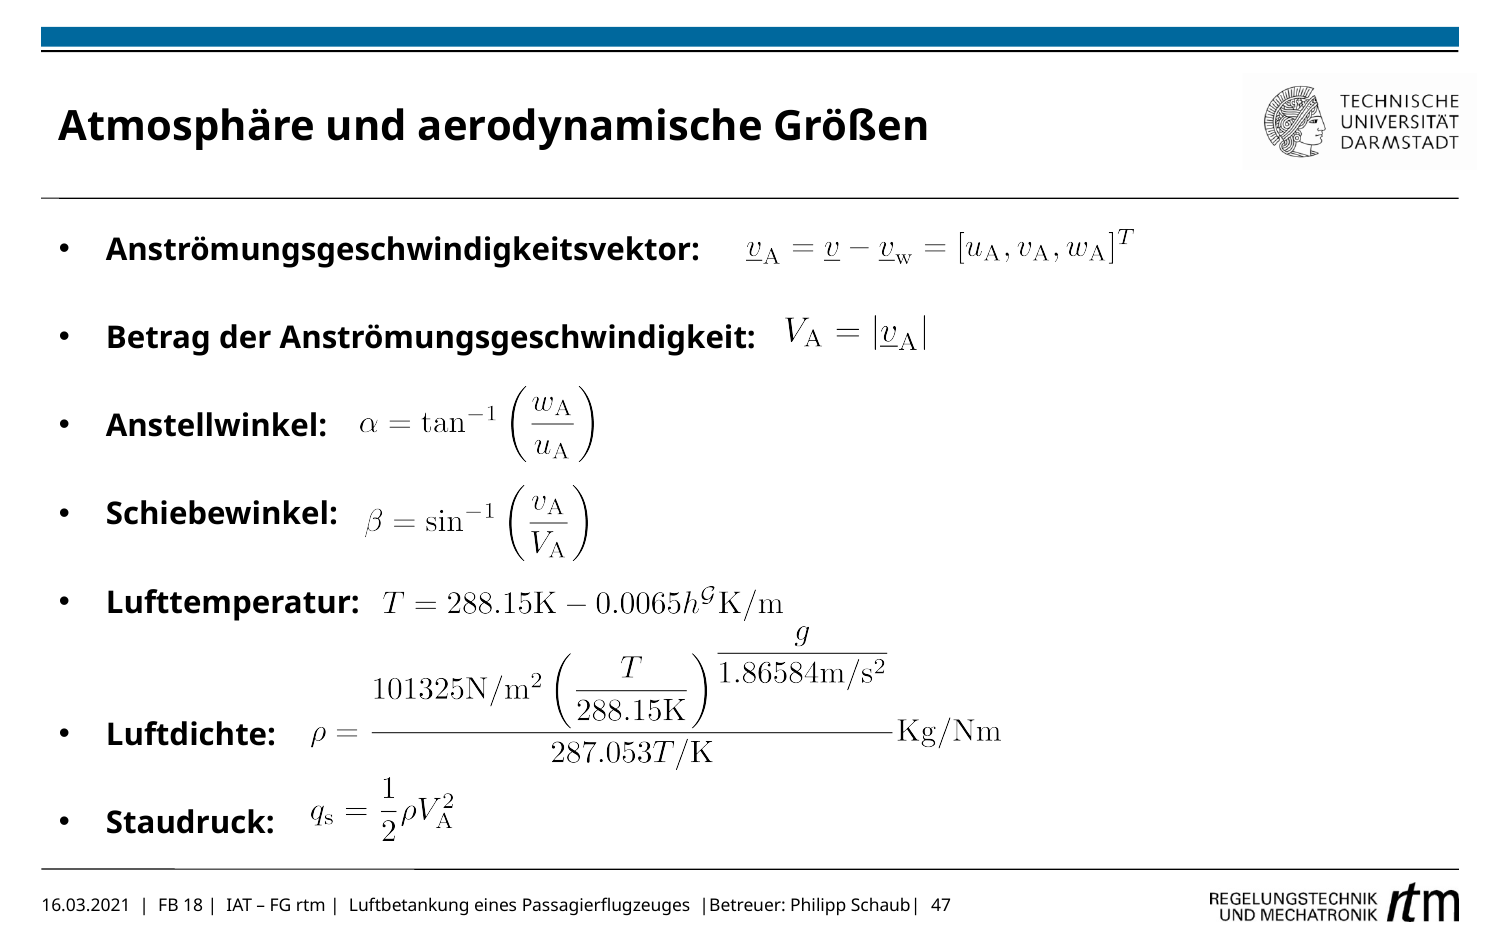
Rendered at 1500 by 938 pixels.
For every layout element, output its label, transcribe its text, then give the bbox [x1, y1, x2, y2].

list Anströmungsgeschwindigkeitsvektor: Betrag der Anströmungsgeschwindigkeit: Anstellwinkel: Schiebewinkel: Lufttemperatur: Luftdichte: Staudruck: [58, 221, 1441, 847]
picture [365, 485, 588, 561]
title Atmosphäre und aerodynamische Größen [58, 66, 1149, 182]
picture [383, 585, 783, 621]
picture [784, 314, 926, 350]
picture [311, 625, 1001, 770]
picture [359, 386, 594, 462]
picture [311, 776, 453, 841]
picture [1242, 73, 1477, 170]
picture [1210, 882, 1459, 922]
picture [746, 229, 1134, 264]
